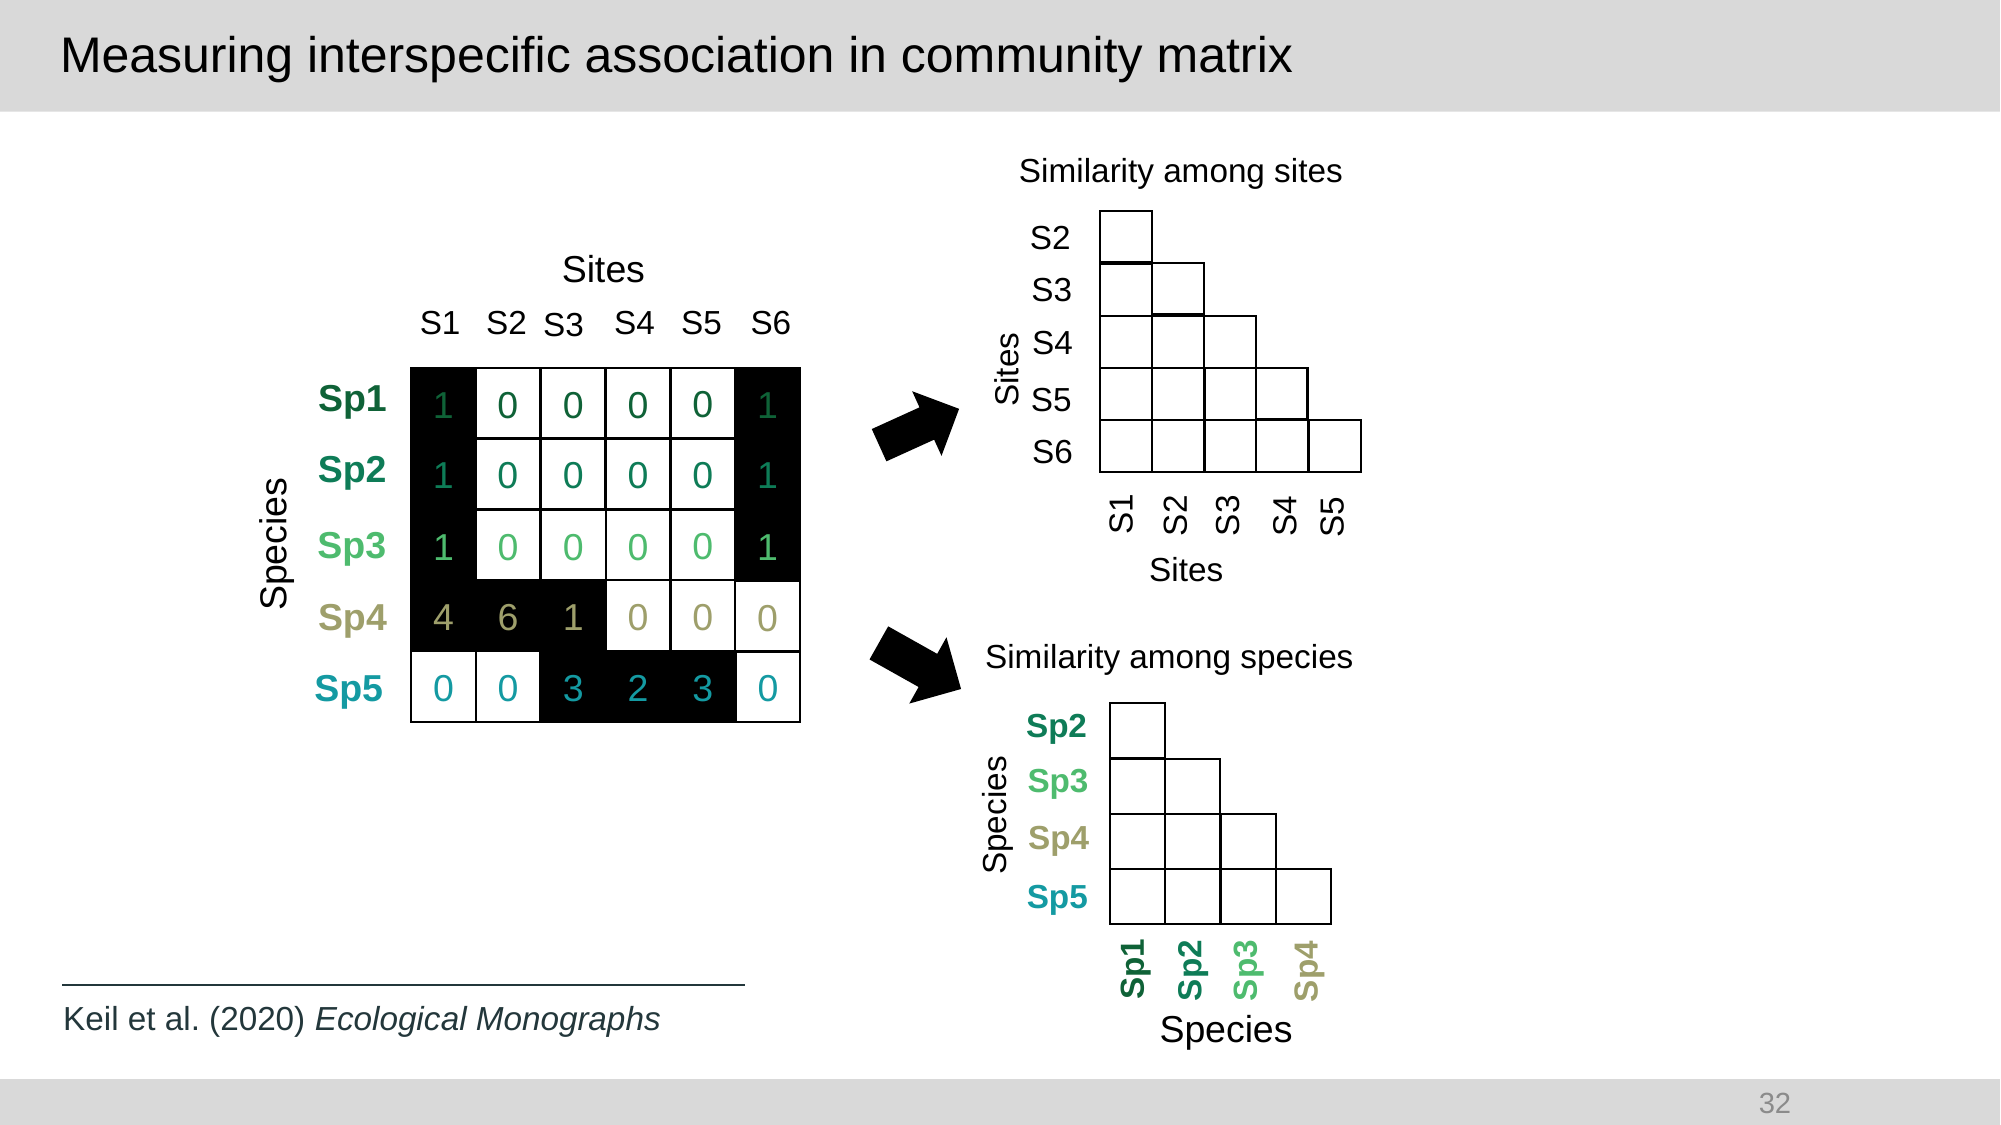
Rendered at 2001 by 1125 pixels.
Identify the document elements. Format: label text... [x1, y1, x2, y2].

text_box [1255, 367, 1309, 421]
text_box [1109, 813, 1164, 868]
text_box [1099, 210, 1153, 263]
text_box [1203, 419, 1255, 473]
text_box [870, 389, 961, 463]
text_box Species [965, 741, 1020, 890]
text_box [1109, 868, 1164, 925]
text_box [868, 624, 963, 706]
text_box [1099, 263, 1151, 315]
text_box [1151, 316, 1203, 367]
text_box [1099, 315, 1151, 367]
text_box [1220, 868, 1275, 924]
text_box [1109, 702, 1166, 758]
text_box Species [1144, 997, 1308, 1058]
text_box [1160, 924, 1333, 1018]
text_box Sites [977, 317, 1033, 422]
text_box [1099, 419, 1151, 473]
slide_number 32 [1550, 1079, 2000, 1125]
text_box Sp2 [1011, 696, 1102, 752]
text_box S5 [1033, 370, 1087, 422]
text_box S4 [1017, 314, 1088, 369]
text_box Similarity among sites [1004, 141, 1359, 197]
text_box Keil et al. (2020) Ecological Monographs [48, 989, 1096, 1045]
text_box S1 [1091, 478, 1147, 550]
text_box Sp1 [1103, 923, 1158, 1015]
footer [0, 1079, 1550, 1125]
text_box Sites [1134, 541, 1239, 596]
text_box [1151, 367, 1203, 419]
text_box [1220, 813, 1277, 868]
text_box [1164, 813, 1220, 868]
text_box [1308, 419, 1362, 473]
text_box [1109, 758, 1164, 813]
text_box Sp3 [1020, 751, 1104, 807]
text_box [1151, 262, 1205, 316]
text_box [1203, 369, 1255, 419]
text_box [1275, 868, 1332, 924]
text_box S3 [1016, 261, 1088, 316]
text_box S5 [1302, 482, 1358, 553]
text_box [1099, 367, 1151, 419]
text_box S6 [1017, 422, 1088, 478]
text_box [1151, 419, 1203, 473]
text_box [1203, 315, 1257, 369]
text_box [1164, 758, 1221, 813]
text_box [241, 237, 813, 734]
text_box Similarity among species [970, 628, 1416, 683]
text_box Sp5 [1012, 868, 1103, 923]
text_box S2 [1015, 208, 1086, 264]
text_box Sp4 [1020, 808, 1105, 864]
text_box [1146, 479, 1313, 552]
text_box [1255, 421, 1308, 473]
text_box [1164, 868, 1220, 924]
title Measuring interspecific association in community matrix [0, 0, 2000, 112]
